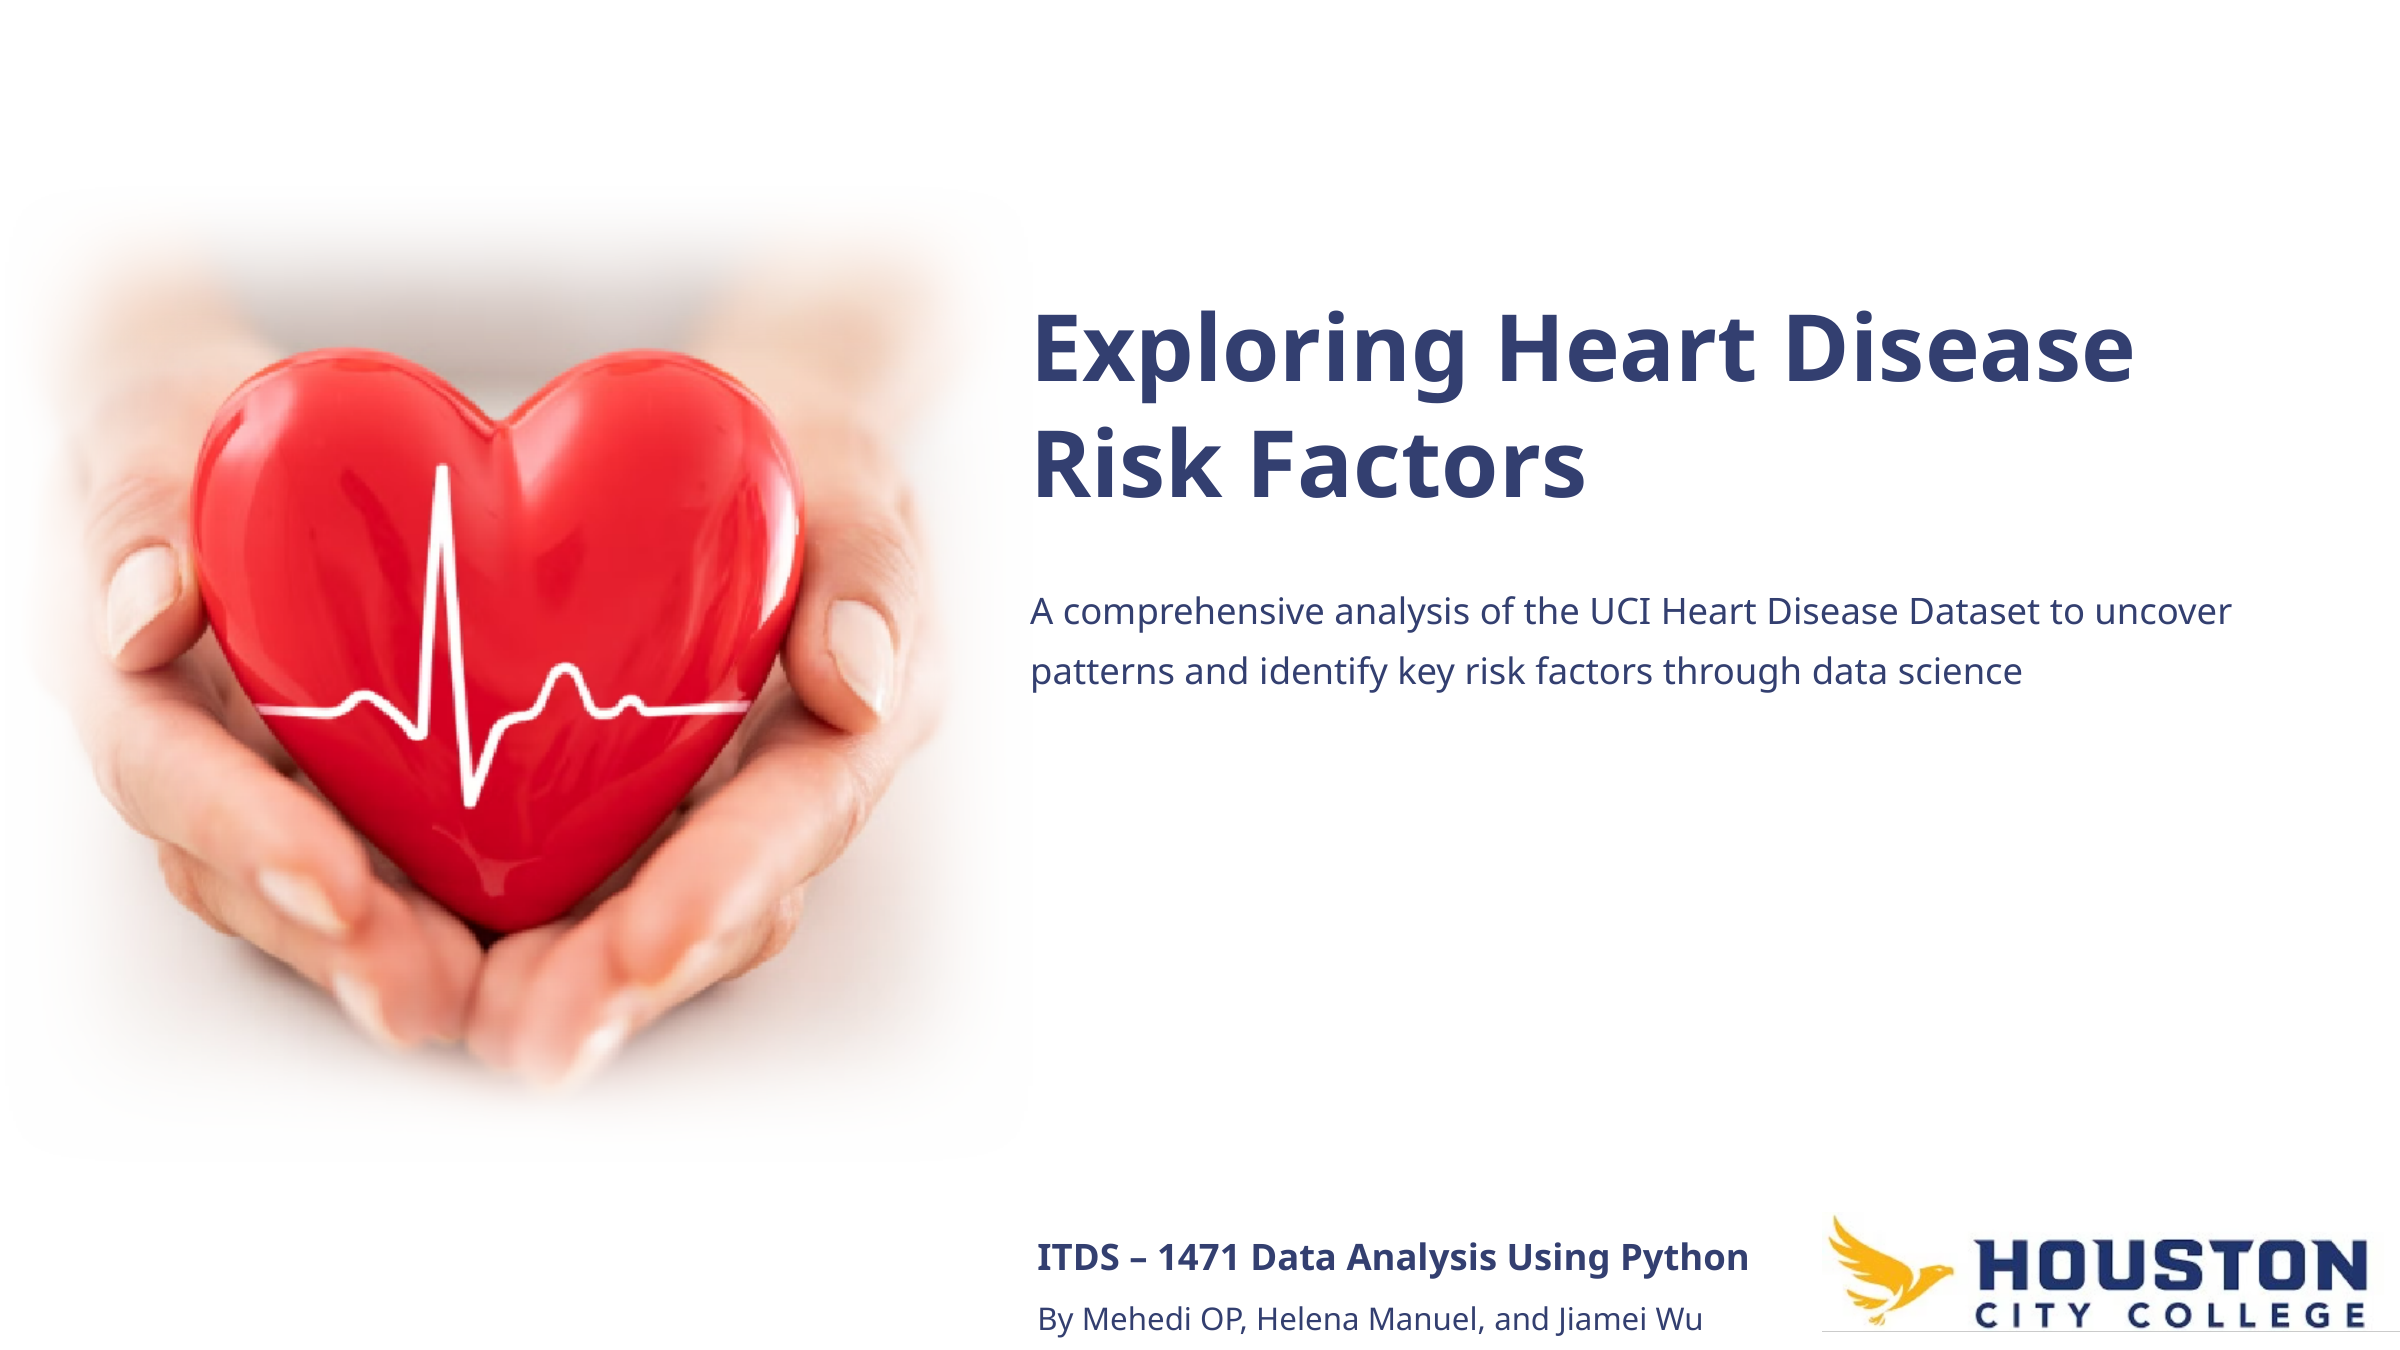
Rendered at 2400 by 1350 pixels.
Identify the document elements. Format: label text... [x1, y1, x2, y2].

picture [1822, 1212, 2400, 1350]
text_box Exploring Heart Disease Risk Factors [1038, 284, 2270, 517]
picture [0, 181, 1038, 1169]
text_box A comprehensive analysis of the UCI Heart Disease Dataset to uncover patterns and identify key risk factors through data science [1038, 572, 2270, 692]
text_box ITDS – 1471 Data Analysis Using Python By Mehedi OP, Helena Manuel, and Jiamei Wu [1037, 1218, 1822, 1338]
